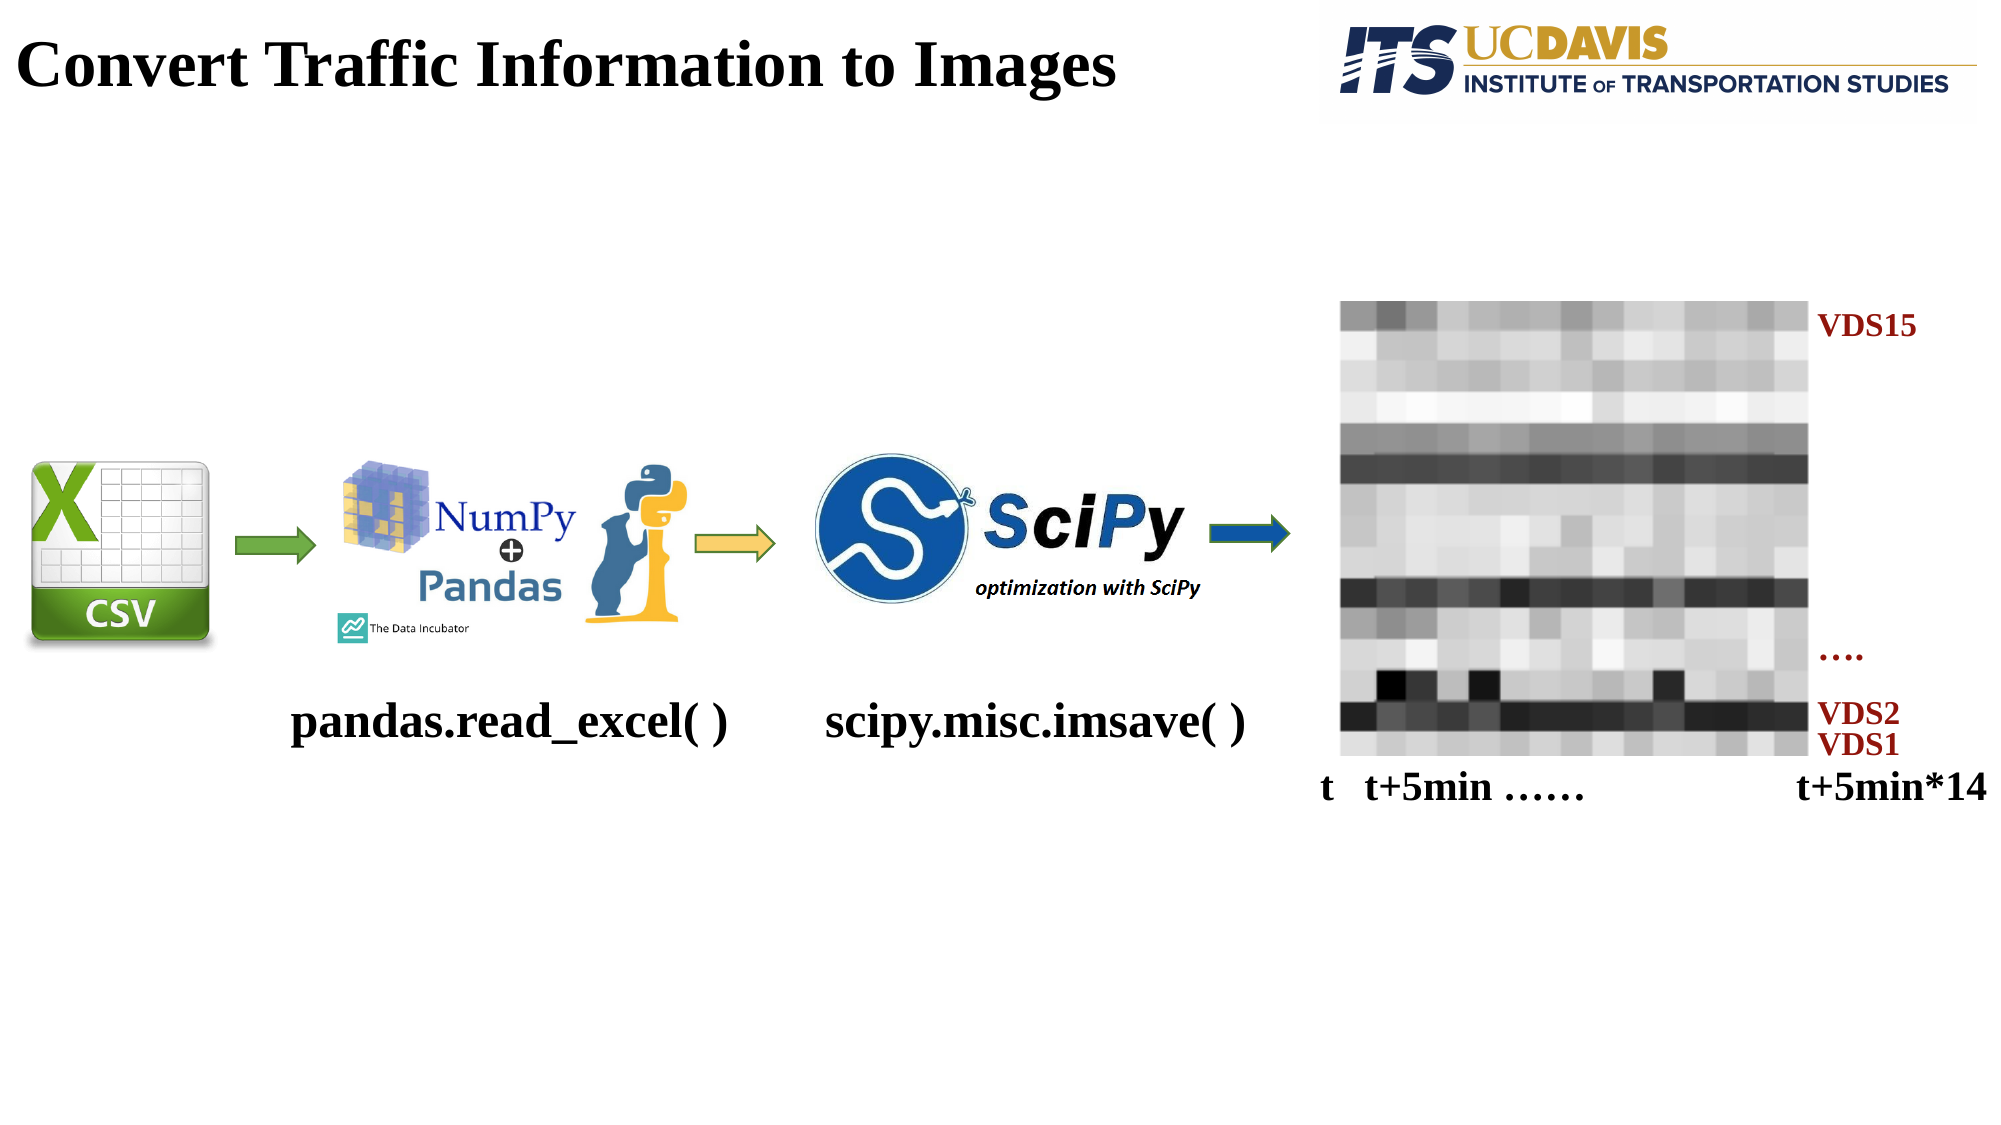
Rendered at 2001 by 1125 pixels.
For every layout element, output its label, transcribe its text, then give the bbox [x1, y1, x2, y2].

picture [783, 395, 1216, 662]
picture [1319, 0, 1977, 124]
title Convert Traffic Information to Images [0, 14, 1241, 109]
text_box [1216, 513, 1291, 553]
picture [17, 448, 223, 655]
text_box scipy.misc.imsave( ) [810, 661, 1290, 756]
text_box pandas.read_excel( ) [275, 661, 755, 756]
text_box [694, 523, 776, 564]
text_box [235, 525, 317, 565]
picture [328, 447, 694, 654]
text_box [1305, 301, 2000, 817]
